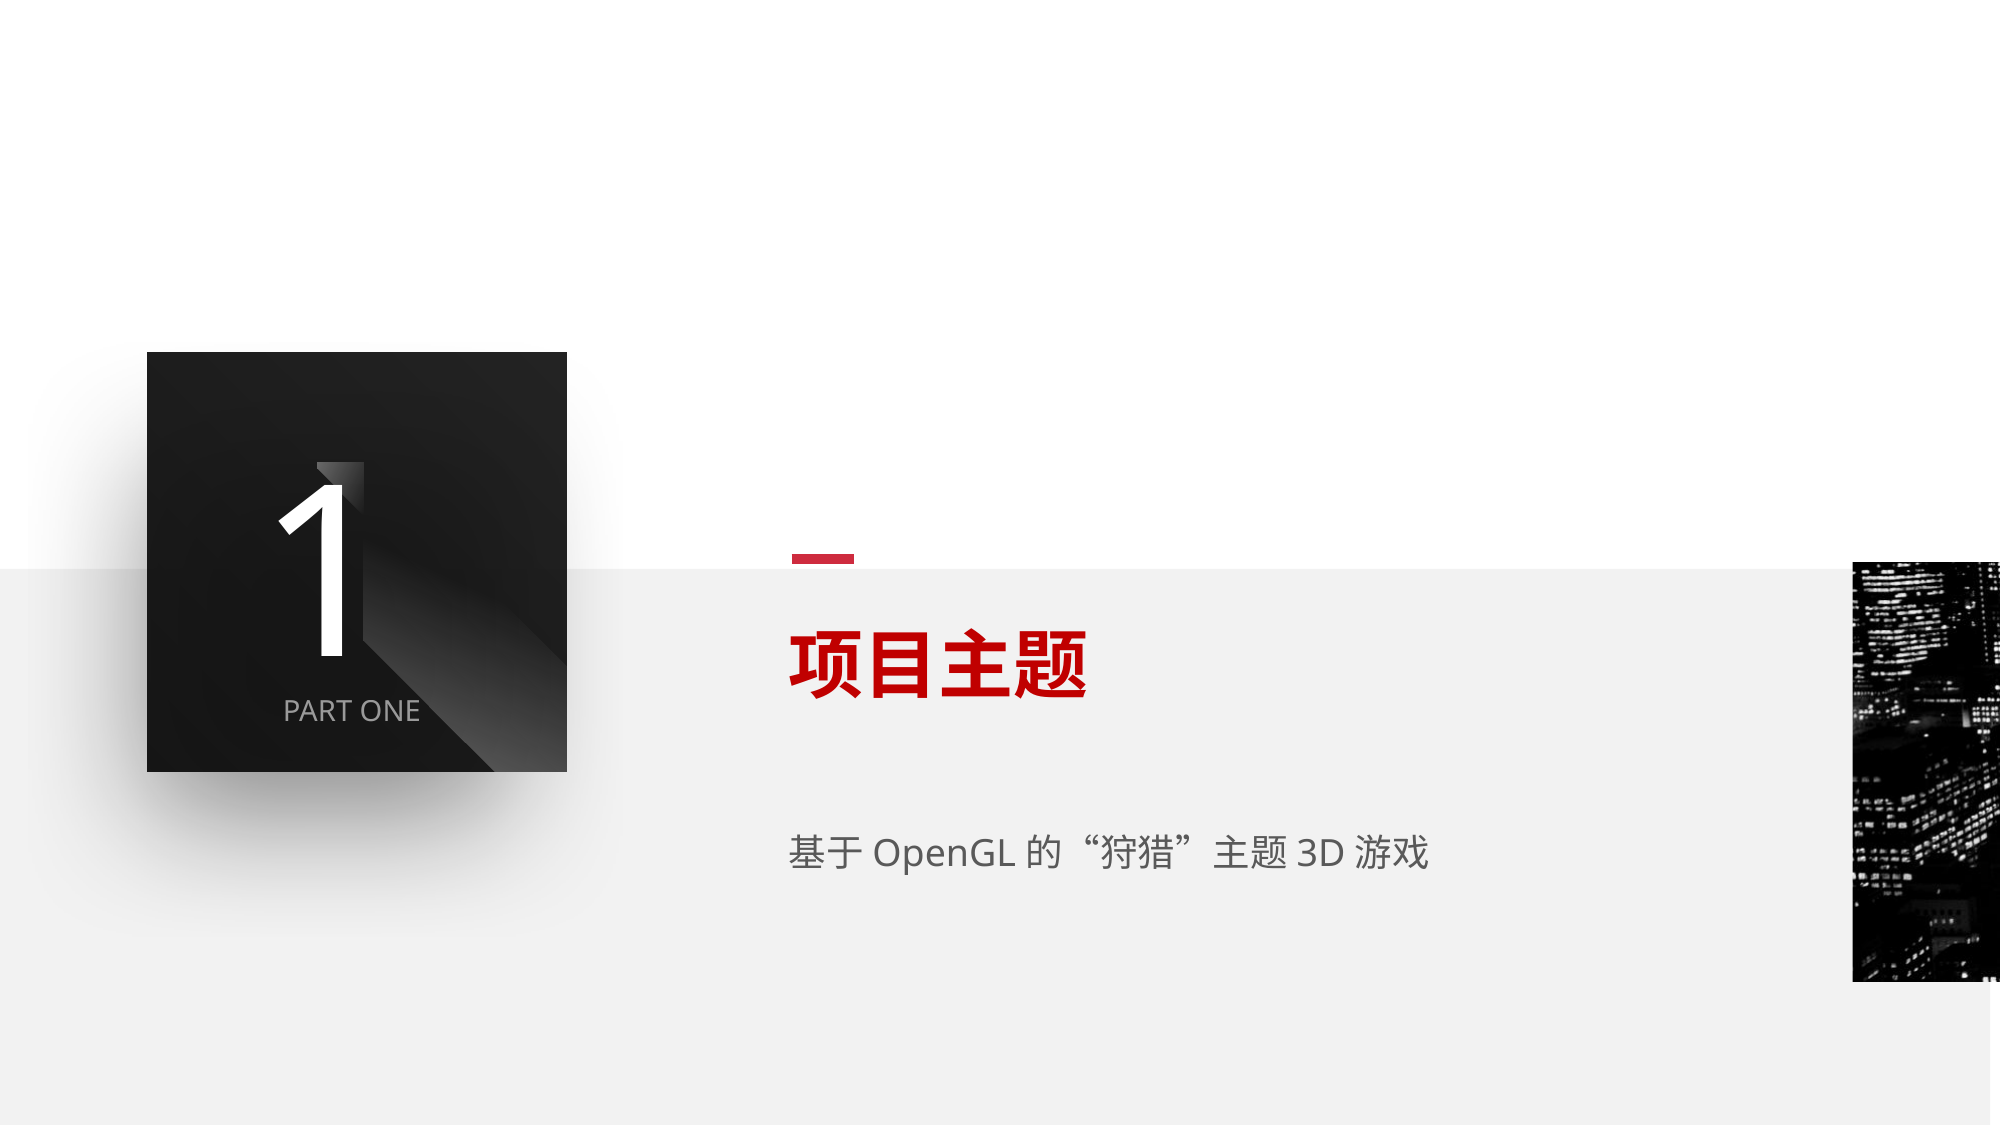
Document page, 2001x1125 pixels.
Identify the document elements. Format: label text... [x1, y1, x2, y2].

text_box [456, 619, 568, 774]
picture [1852, 562, 2000, 982]
text_box 1 [193, 409, 521, 712]
text_box 基于OpenGL的“狩猎”主题3D游戏 [773, 808, 1709, 882]
text_box PART ONE [237, 712, 467, 735]
text_box [147, 352, 568, 773]
text_box 项目主题 [773, 583, 1243, 715]
text_box [0, 568, 1991, 1125]
